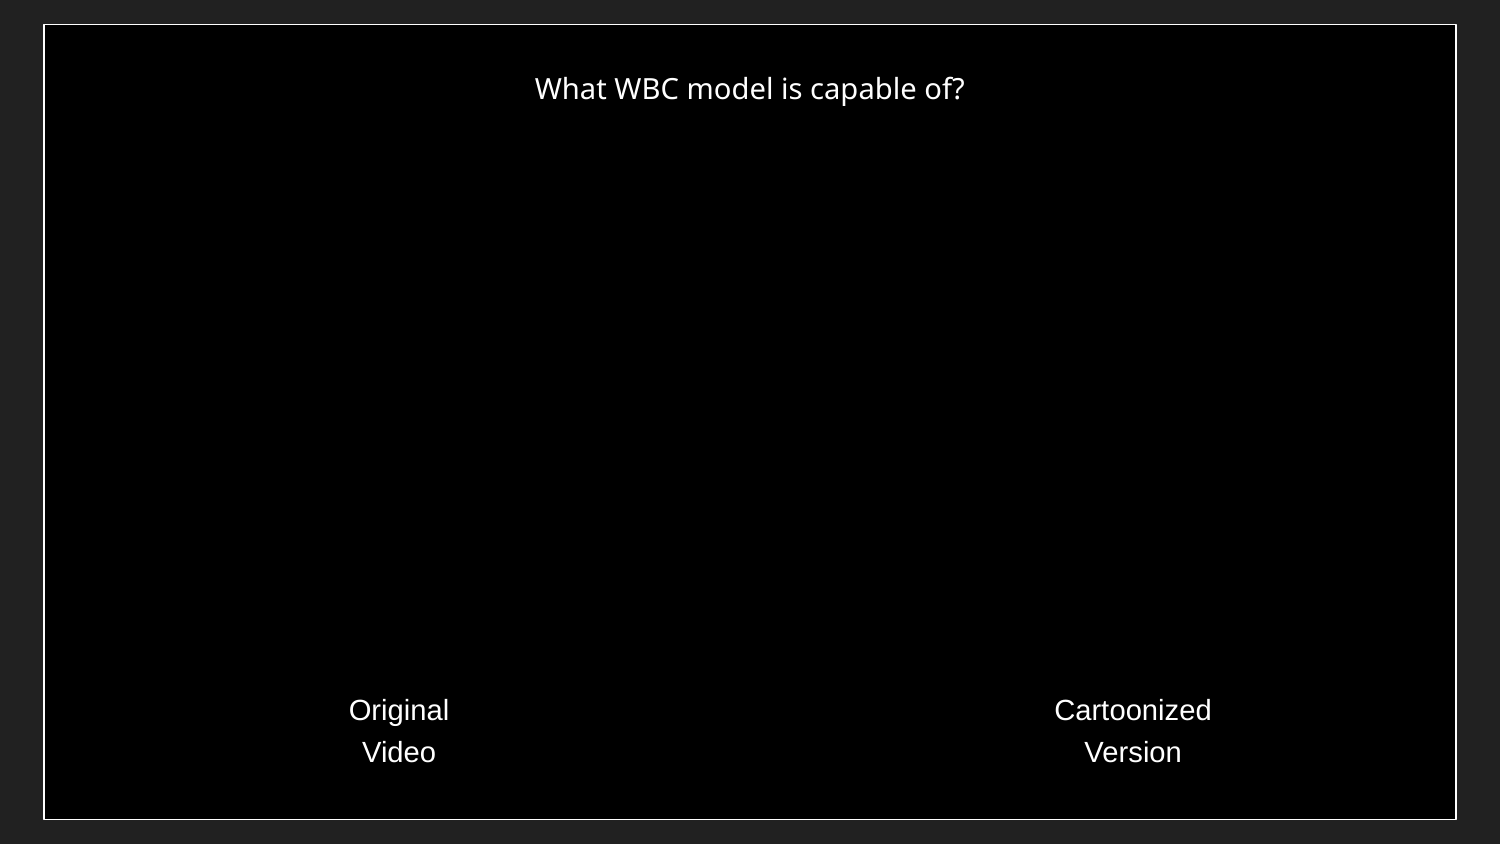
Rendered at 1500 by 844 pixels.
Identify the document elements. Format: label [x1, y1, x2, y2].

picture [44, 24, 1456, 819]
